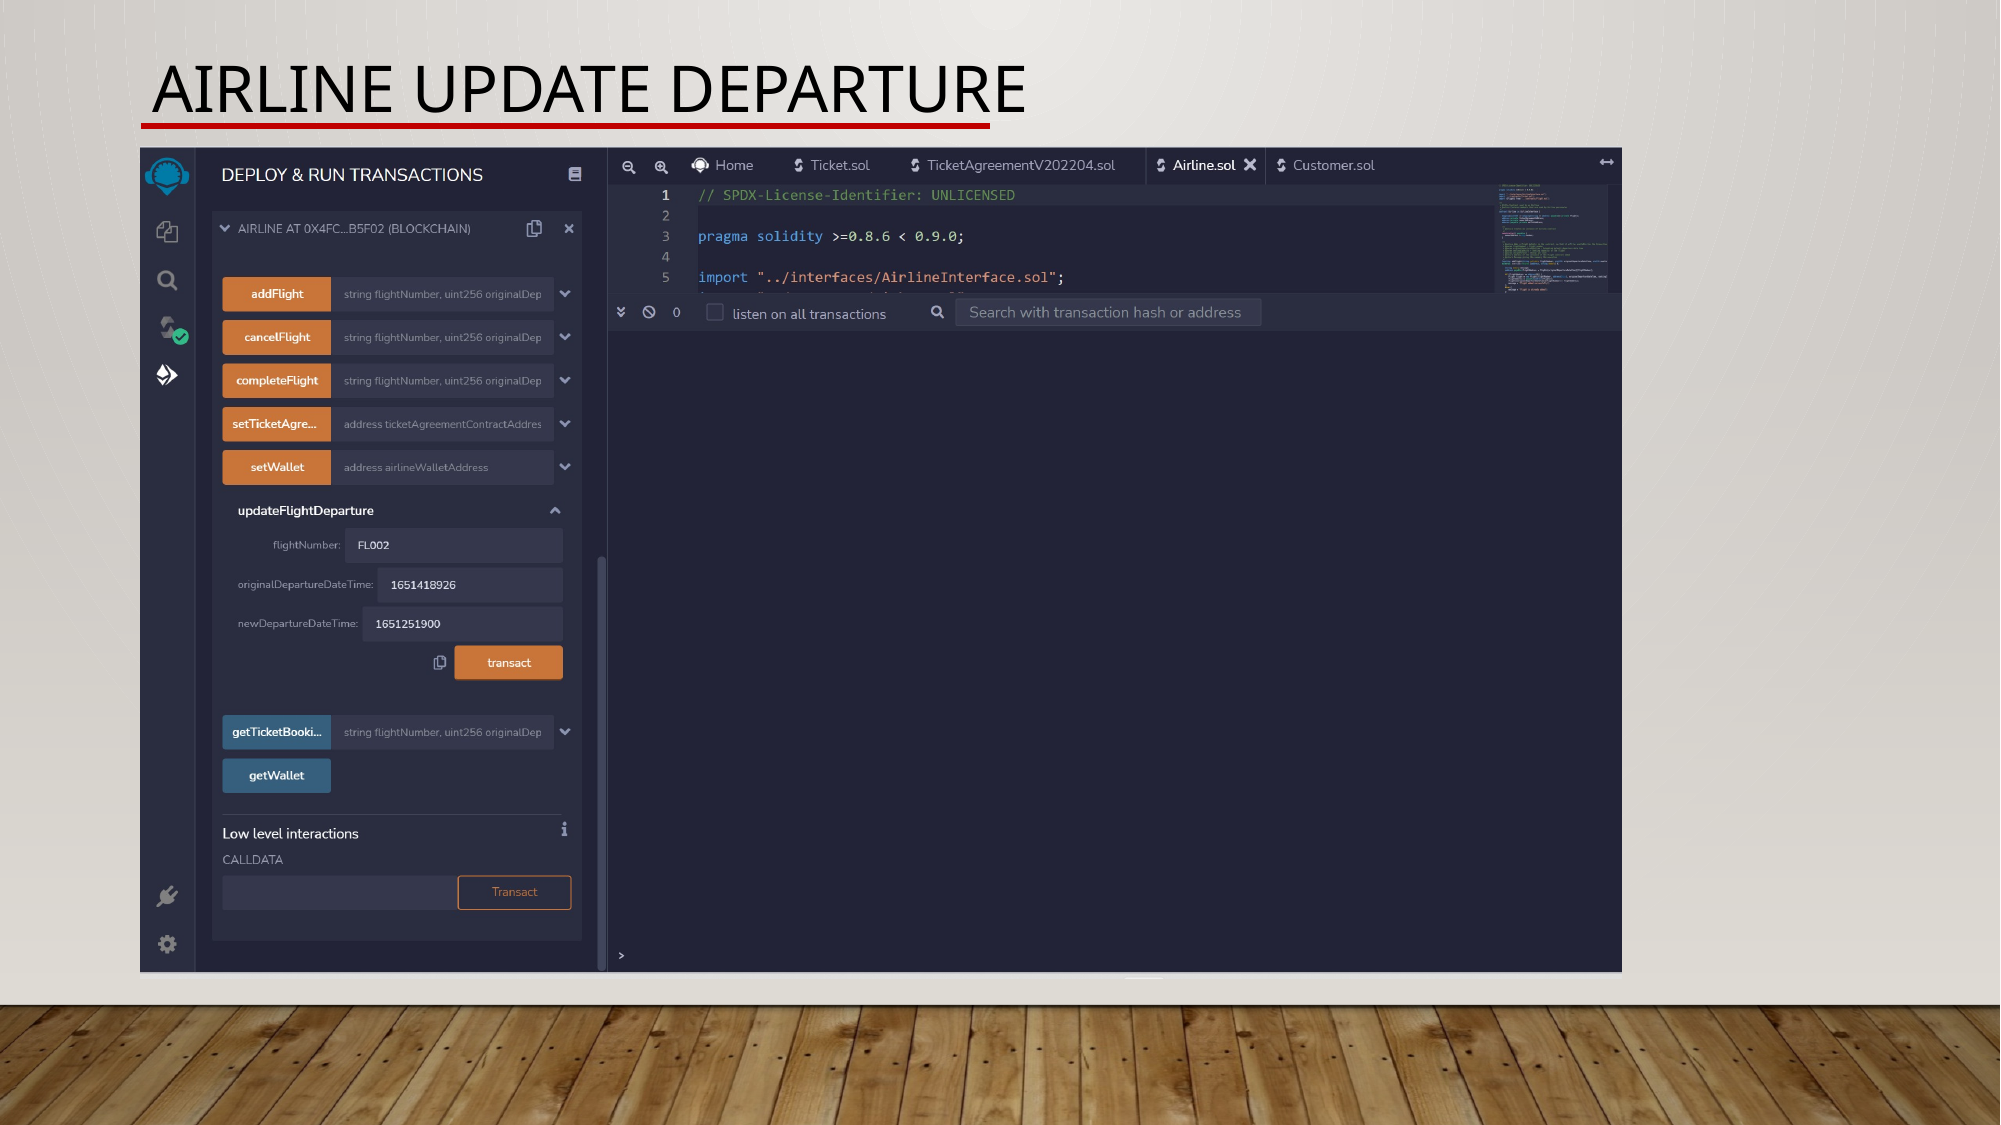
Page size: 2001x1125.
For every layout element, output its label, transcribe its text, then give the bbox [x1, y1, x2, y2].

picture [0, 1005, 2000, 1125]
text_box AIRLINE UPDATE DEPARTURE [103, 40, 1684, 210]
picture [140, 145, 1622, 979]
